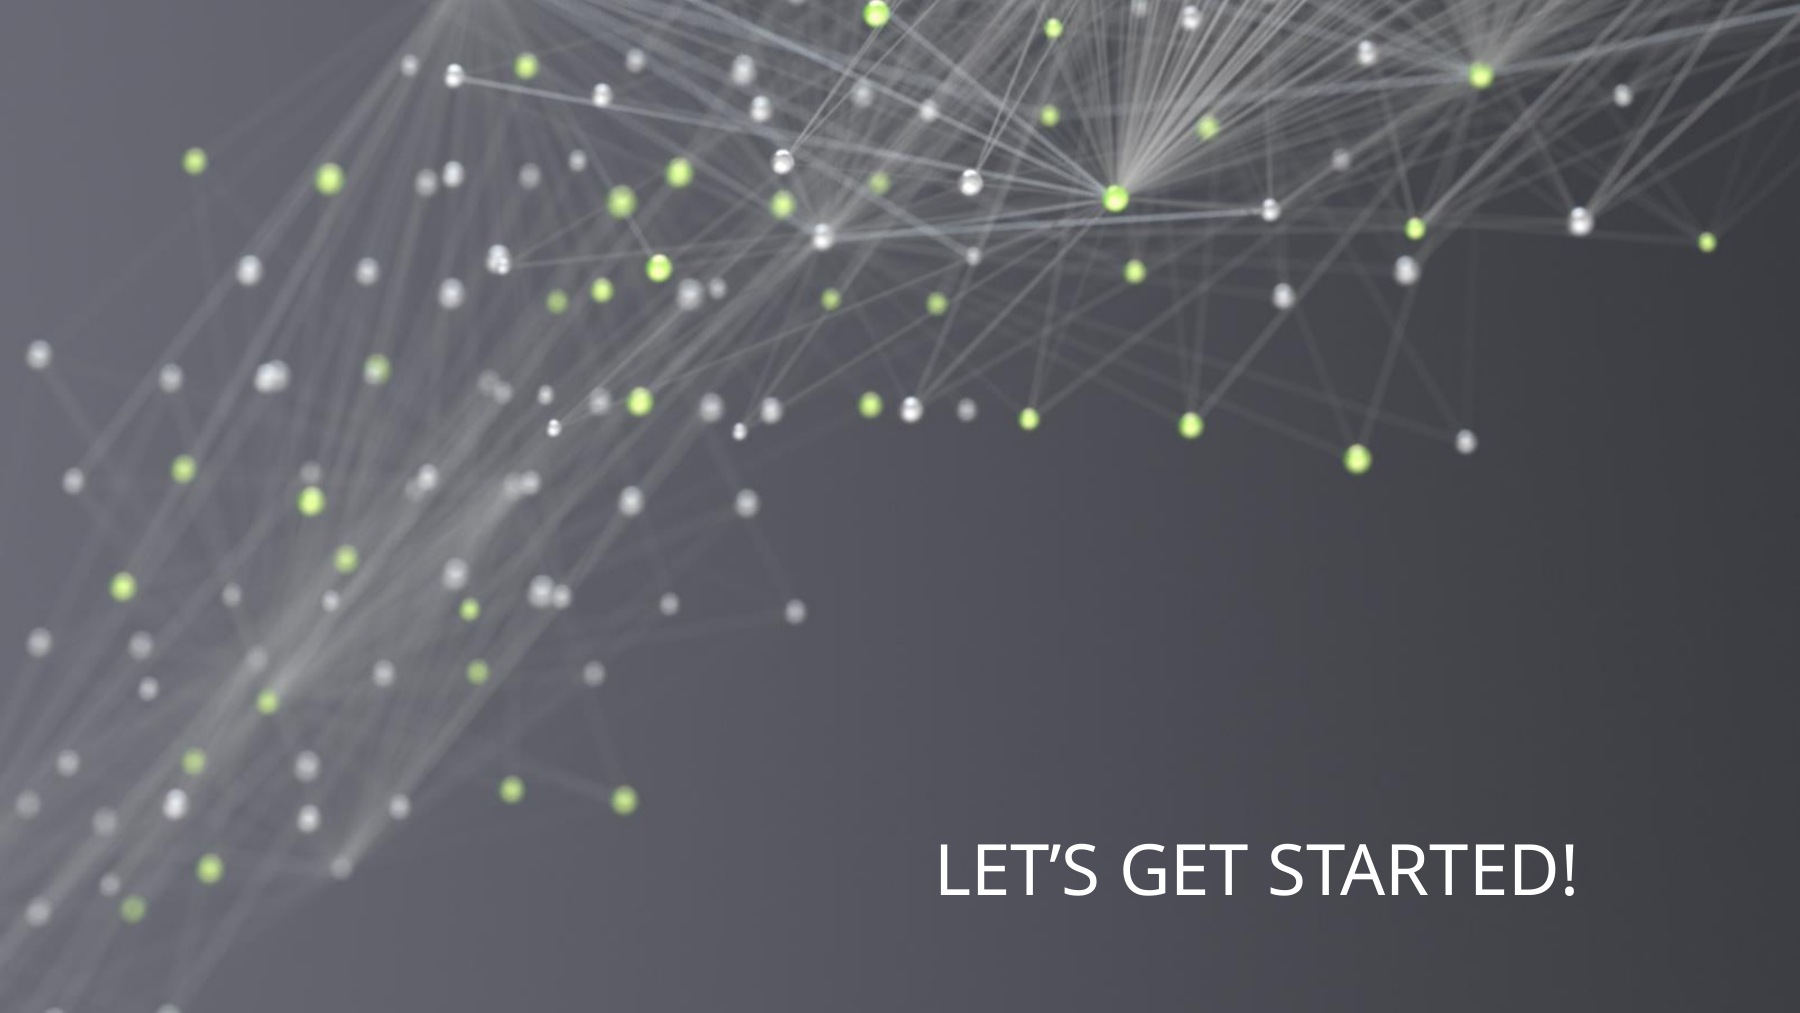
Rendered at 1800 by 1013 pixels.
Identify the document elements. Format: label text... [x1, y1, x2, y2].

picture [0, 0, 1800, 1013]
title Let’s get Started! [815, 692, 1699, 919]
